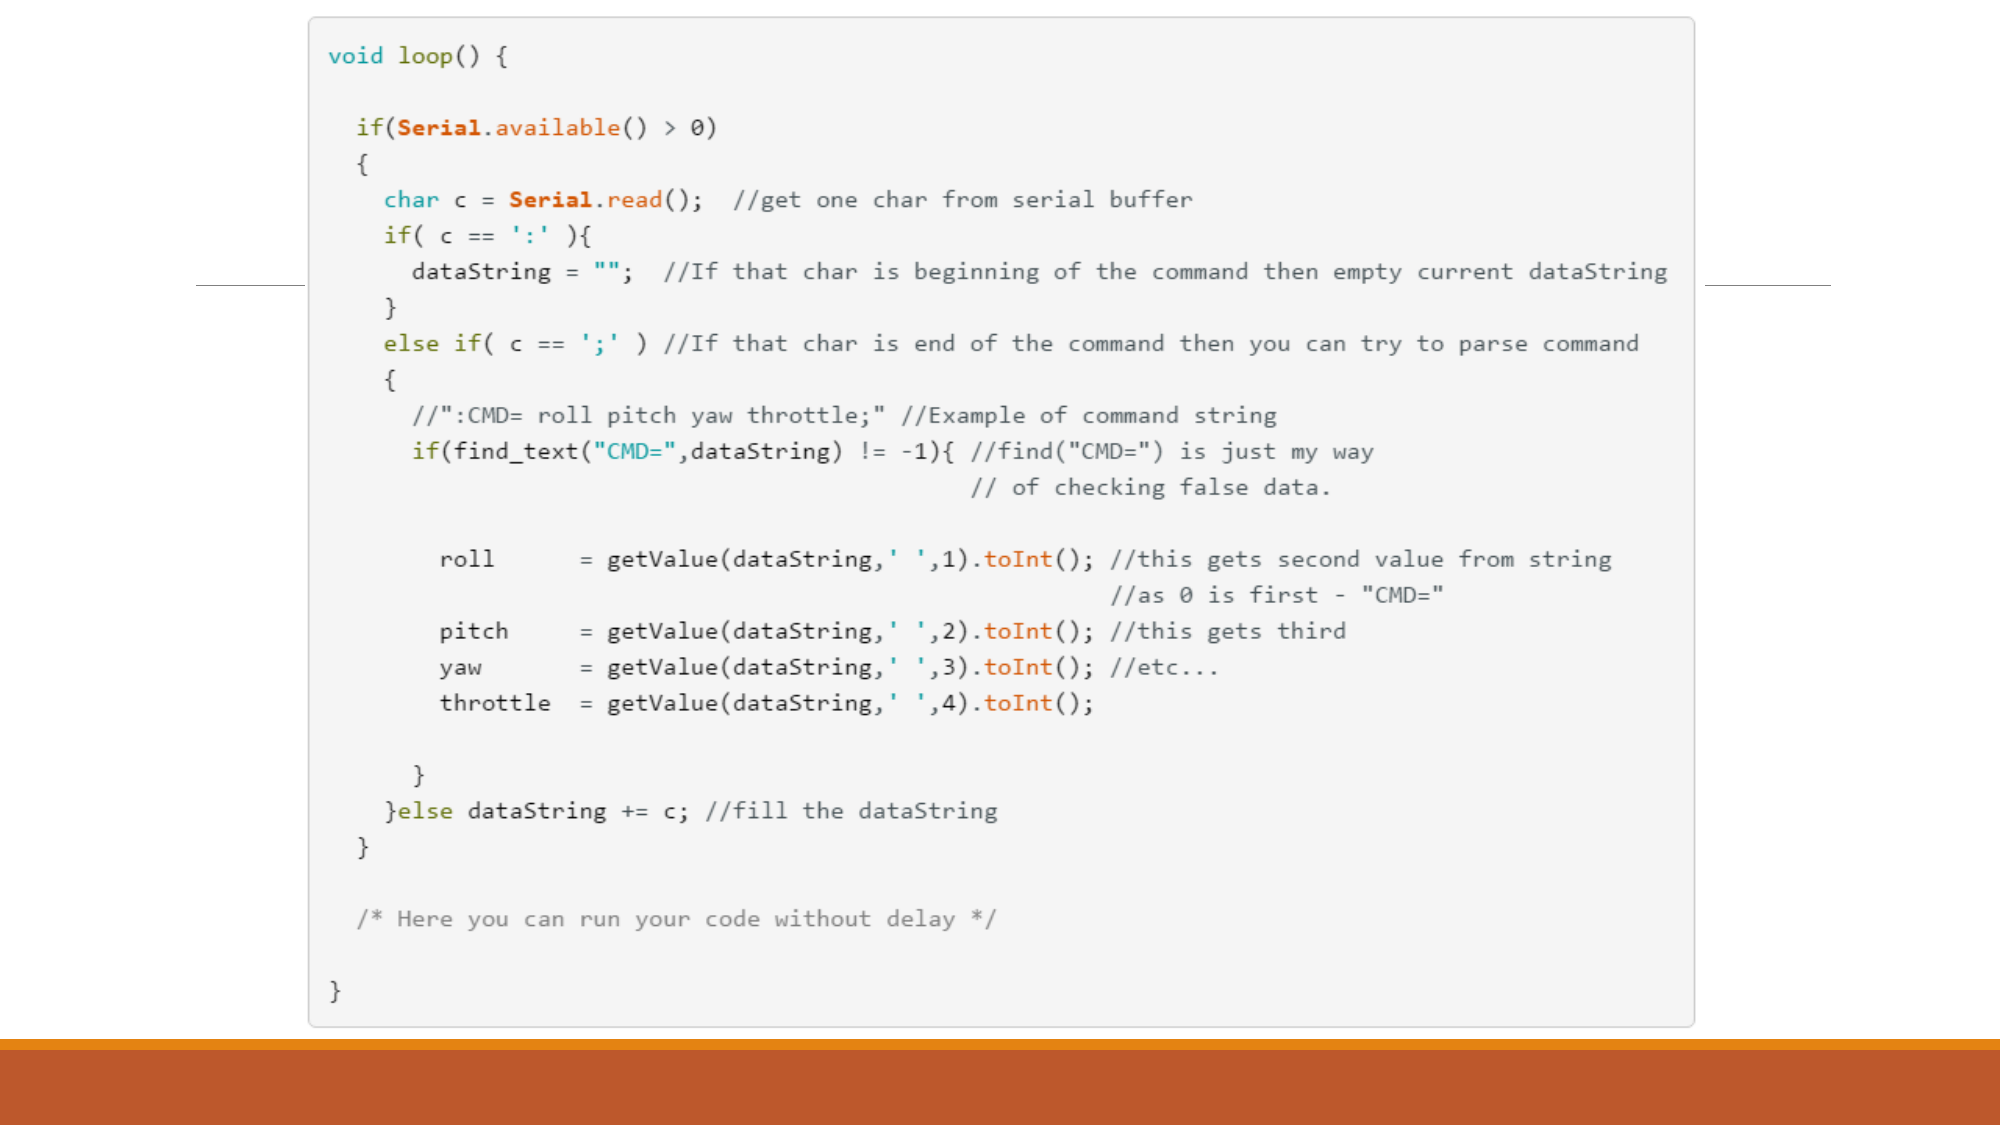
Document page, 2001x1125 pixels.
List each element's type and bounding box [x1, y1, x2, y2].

picture [304, 11, 1706, 1037]
